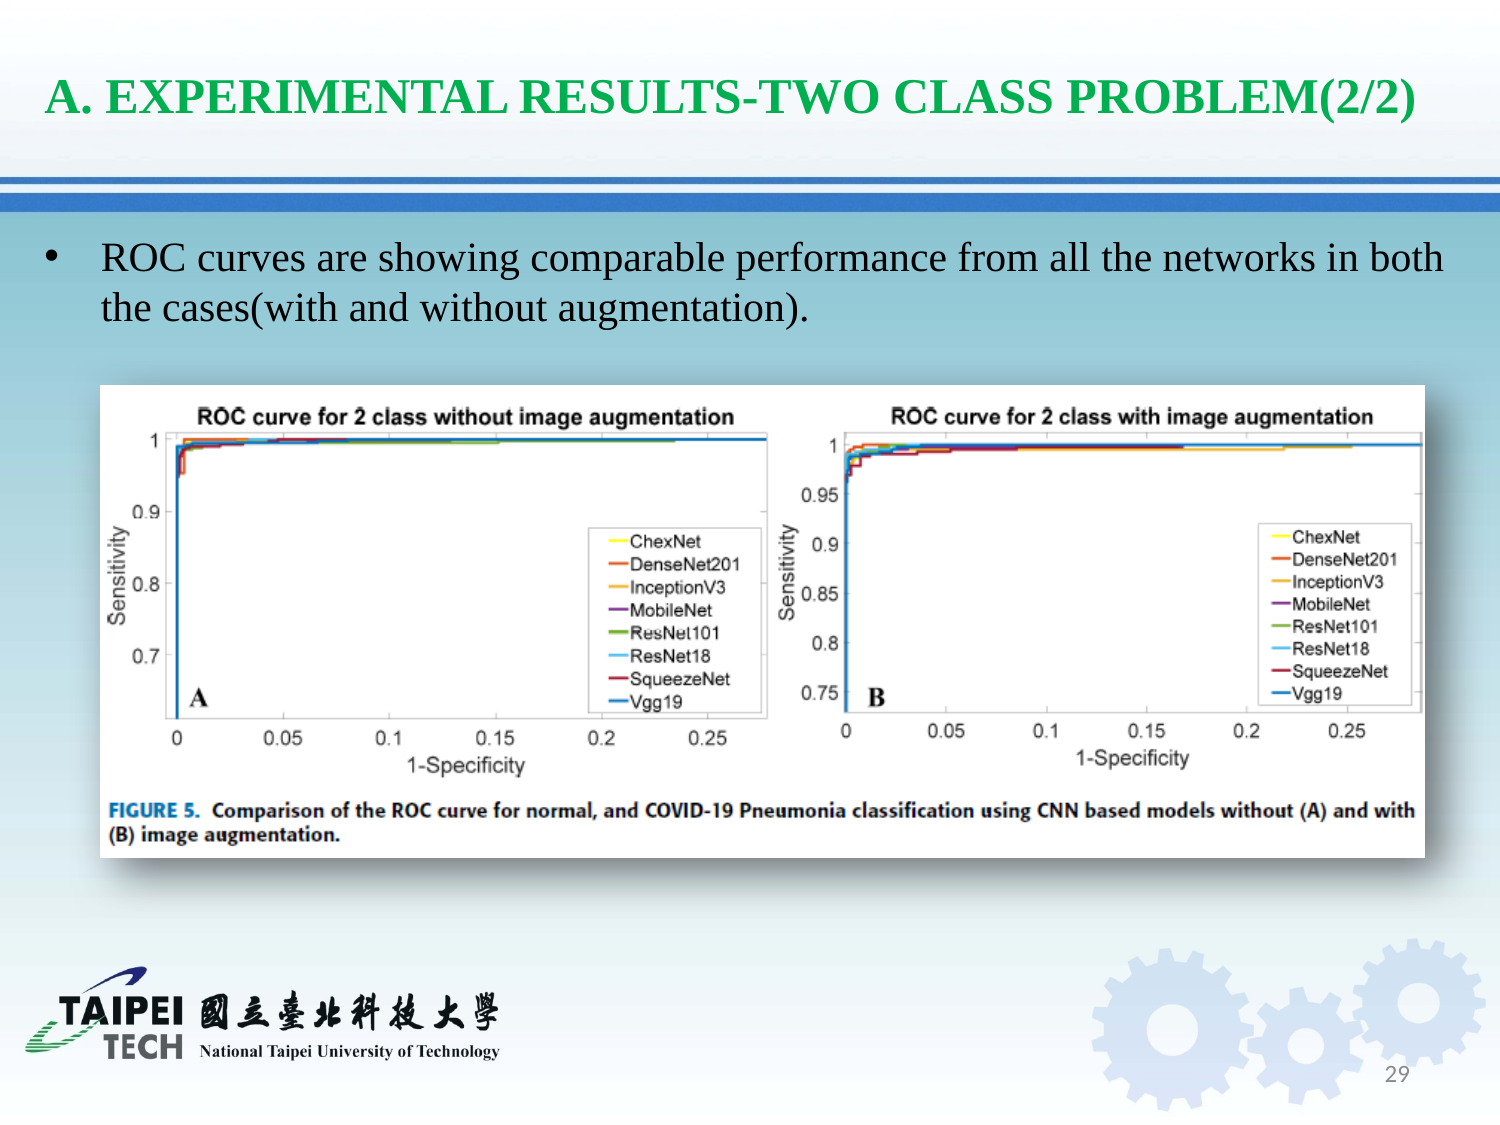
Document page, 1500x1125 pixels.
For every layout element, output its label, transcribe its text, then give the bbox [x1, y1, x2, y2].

list ROC curves are showing comparable performance from all the networks in both the cases(with and without augmentation). [29, 222, 1471, 988]
title A. EXPERIMENTAL RESULTS-TWO CLASS PROBLEM(2/2) [29, 0, 1471, 188]
slide_number 29 [1074, 1042, 1425, 1103]
picture [0, 0, 1500, 1125]
